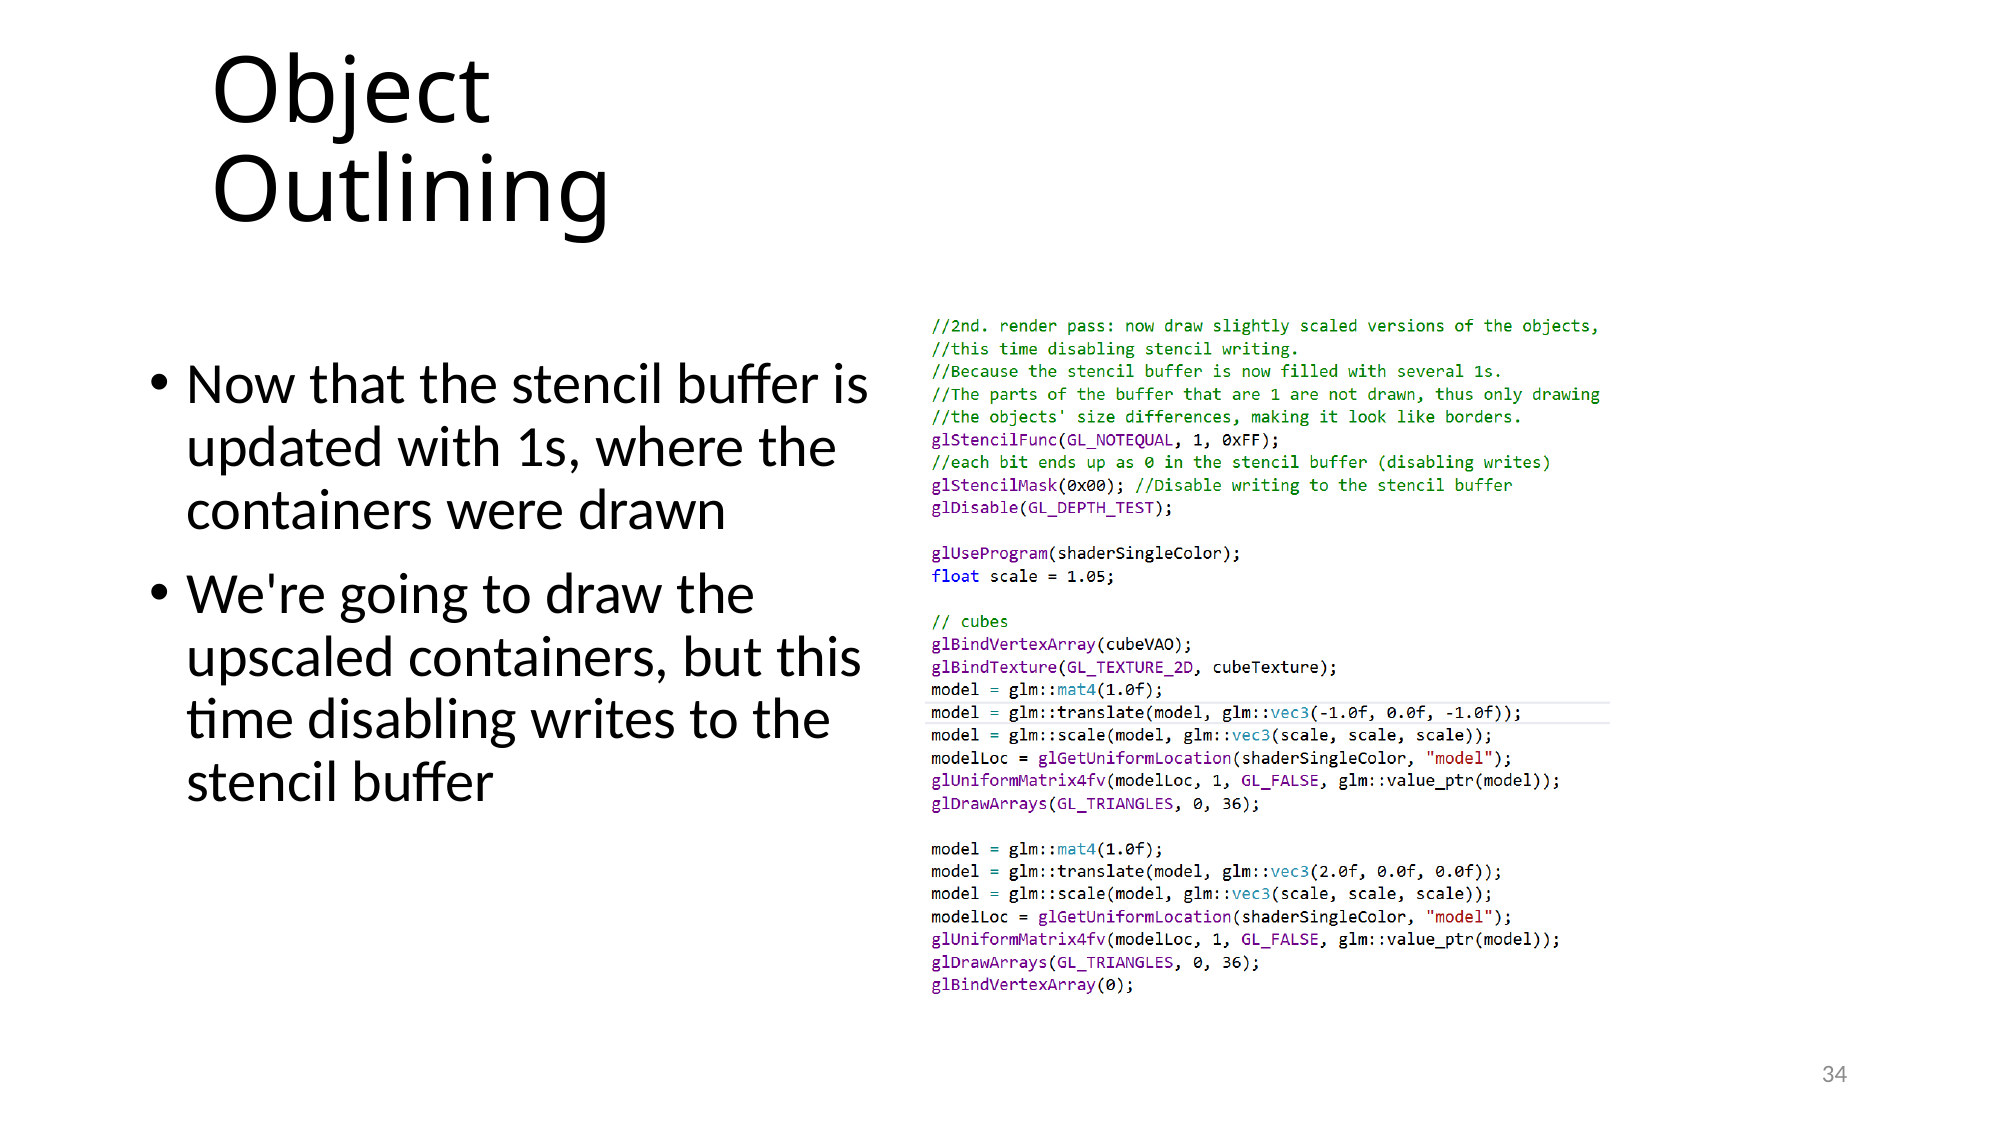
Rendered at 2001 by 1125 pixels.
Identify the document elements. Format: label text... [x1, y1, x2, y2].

title Object Outlining [195, 34, 657, 252]
list Now that the stencil buffer is updated with 1s, where the containers were drawn We're going to draw the upscaled containers, but this time disabling writes to the stencil buffer [134, 346, 886, 1014]
picture [925, 311, 1610, 1001]
slide_number 34 [1412, 1042, 1863, 1103]
